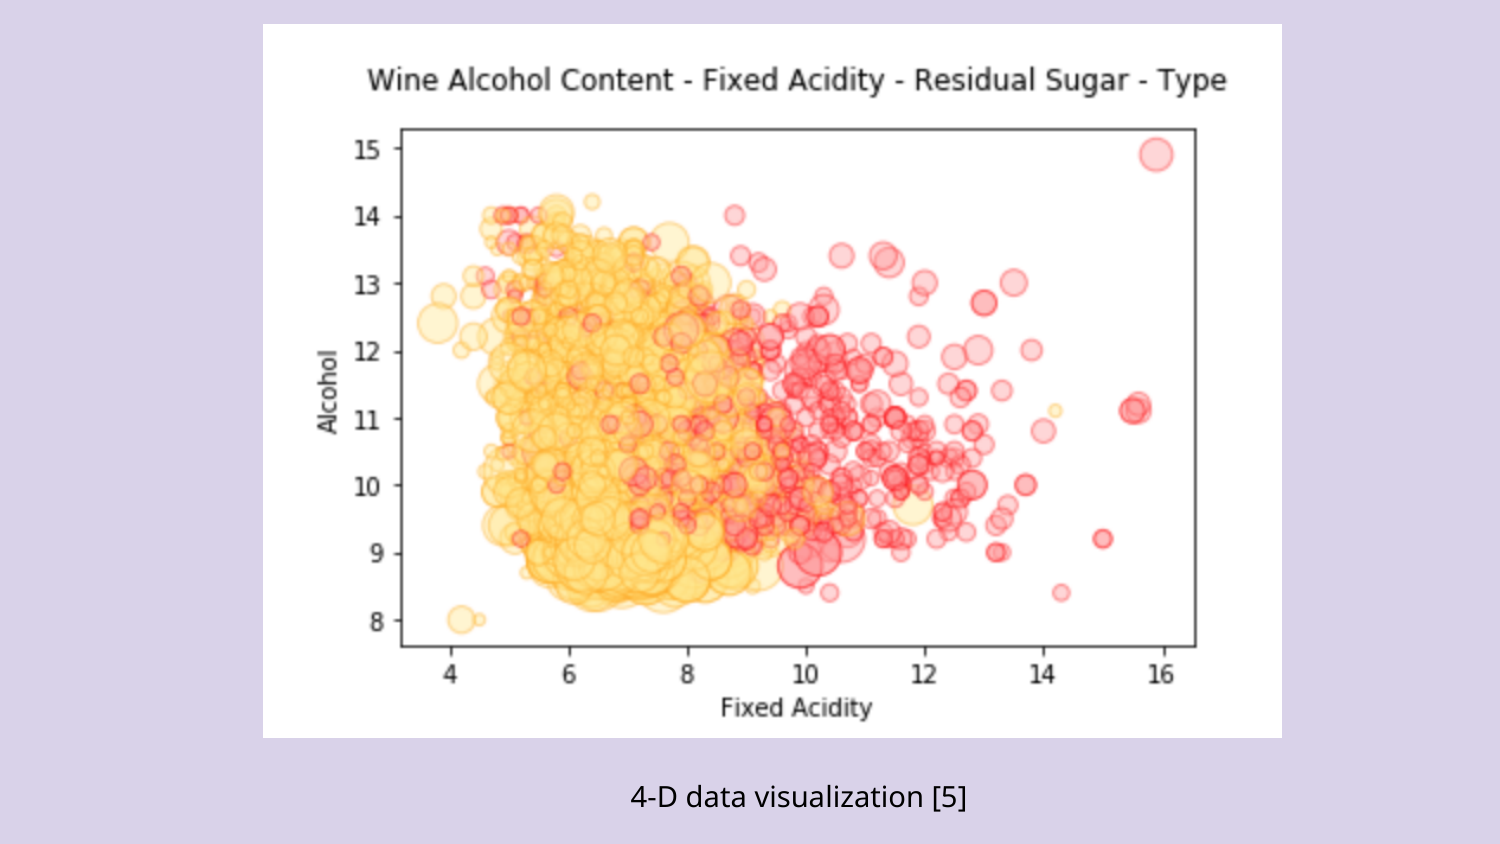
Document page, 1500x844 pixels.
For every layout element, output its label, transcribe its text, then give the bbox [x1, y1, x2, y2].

picture [263, 24, 1283, 739]
text_box 4-D data visualization [5] [476, 762, 1122, 819]
